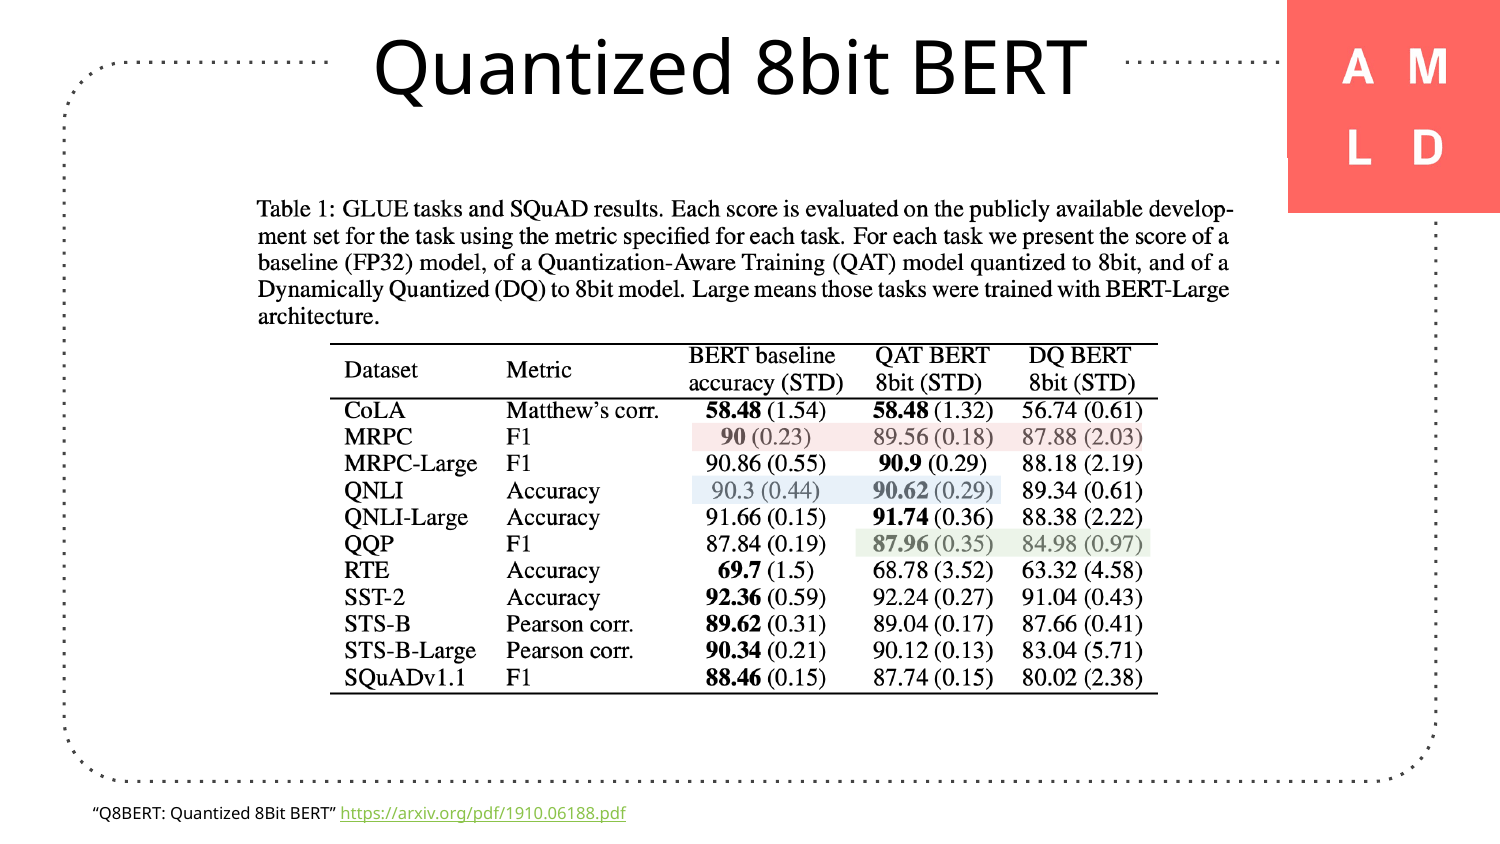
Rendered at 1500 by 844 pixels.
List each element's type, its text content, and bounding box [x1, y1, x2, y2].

picture [212, 0, 1500, 718]
text_box “Q8BERT: Quantized 8Bit BERT” https://arxiv.org/pdf/1910.06188.pdf [77, 787, 1001, 828]
text_box Quantized 8bit BERT [335, 8, 1126, 121]
